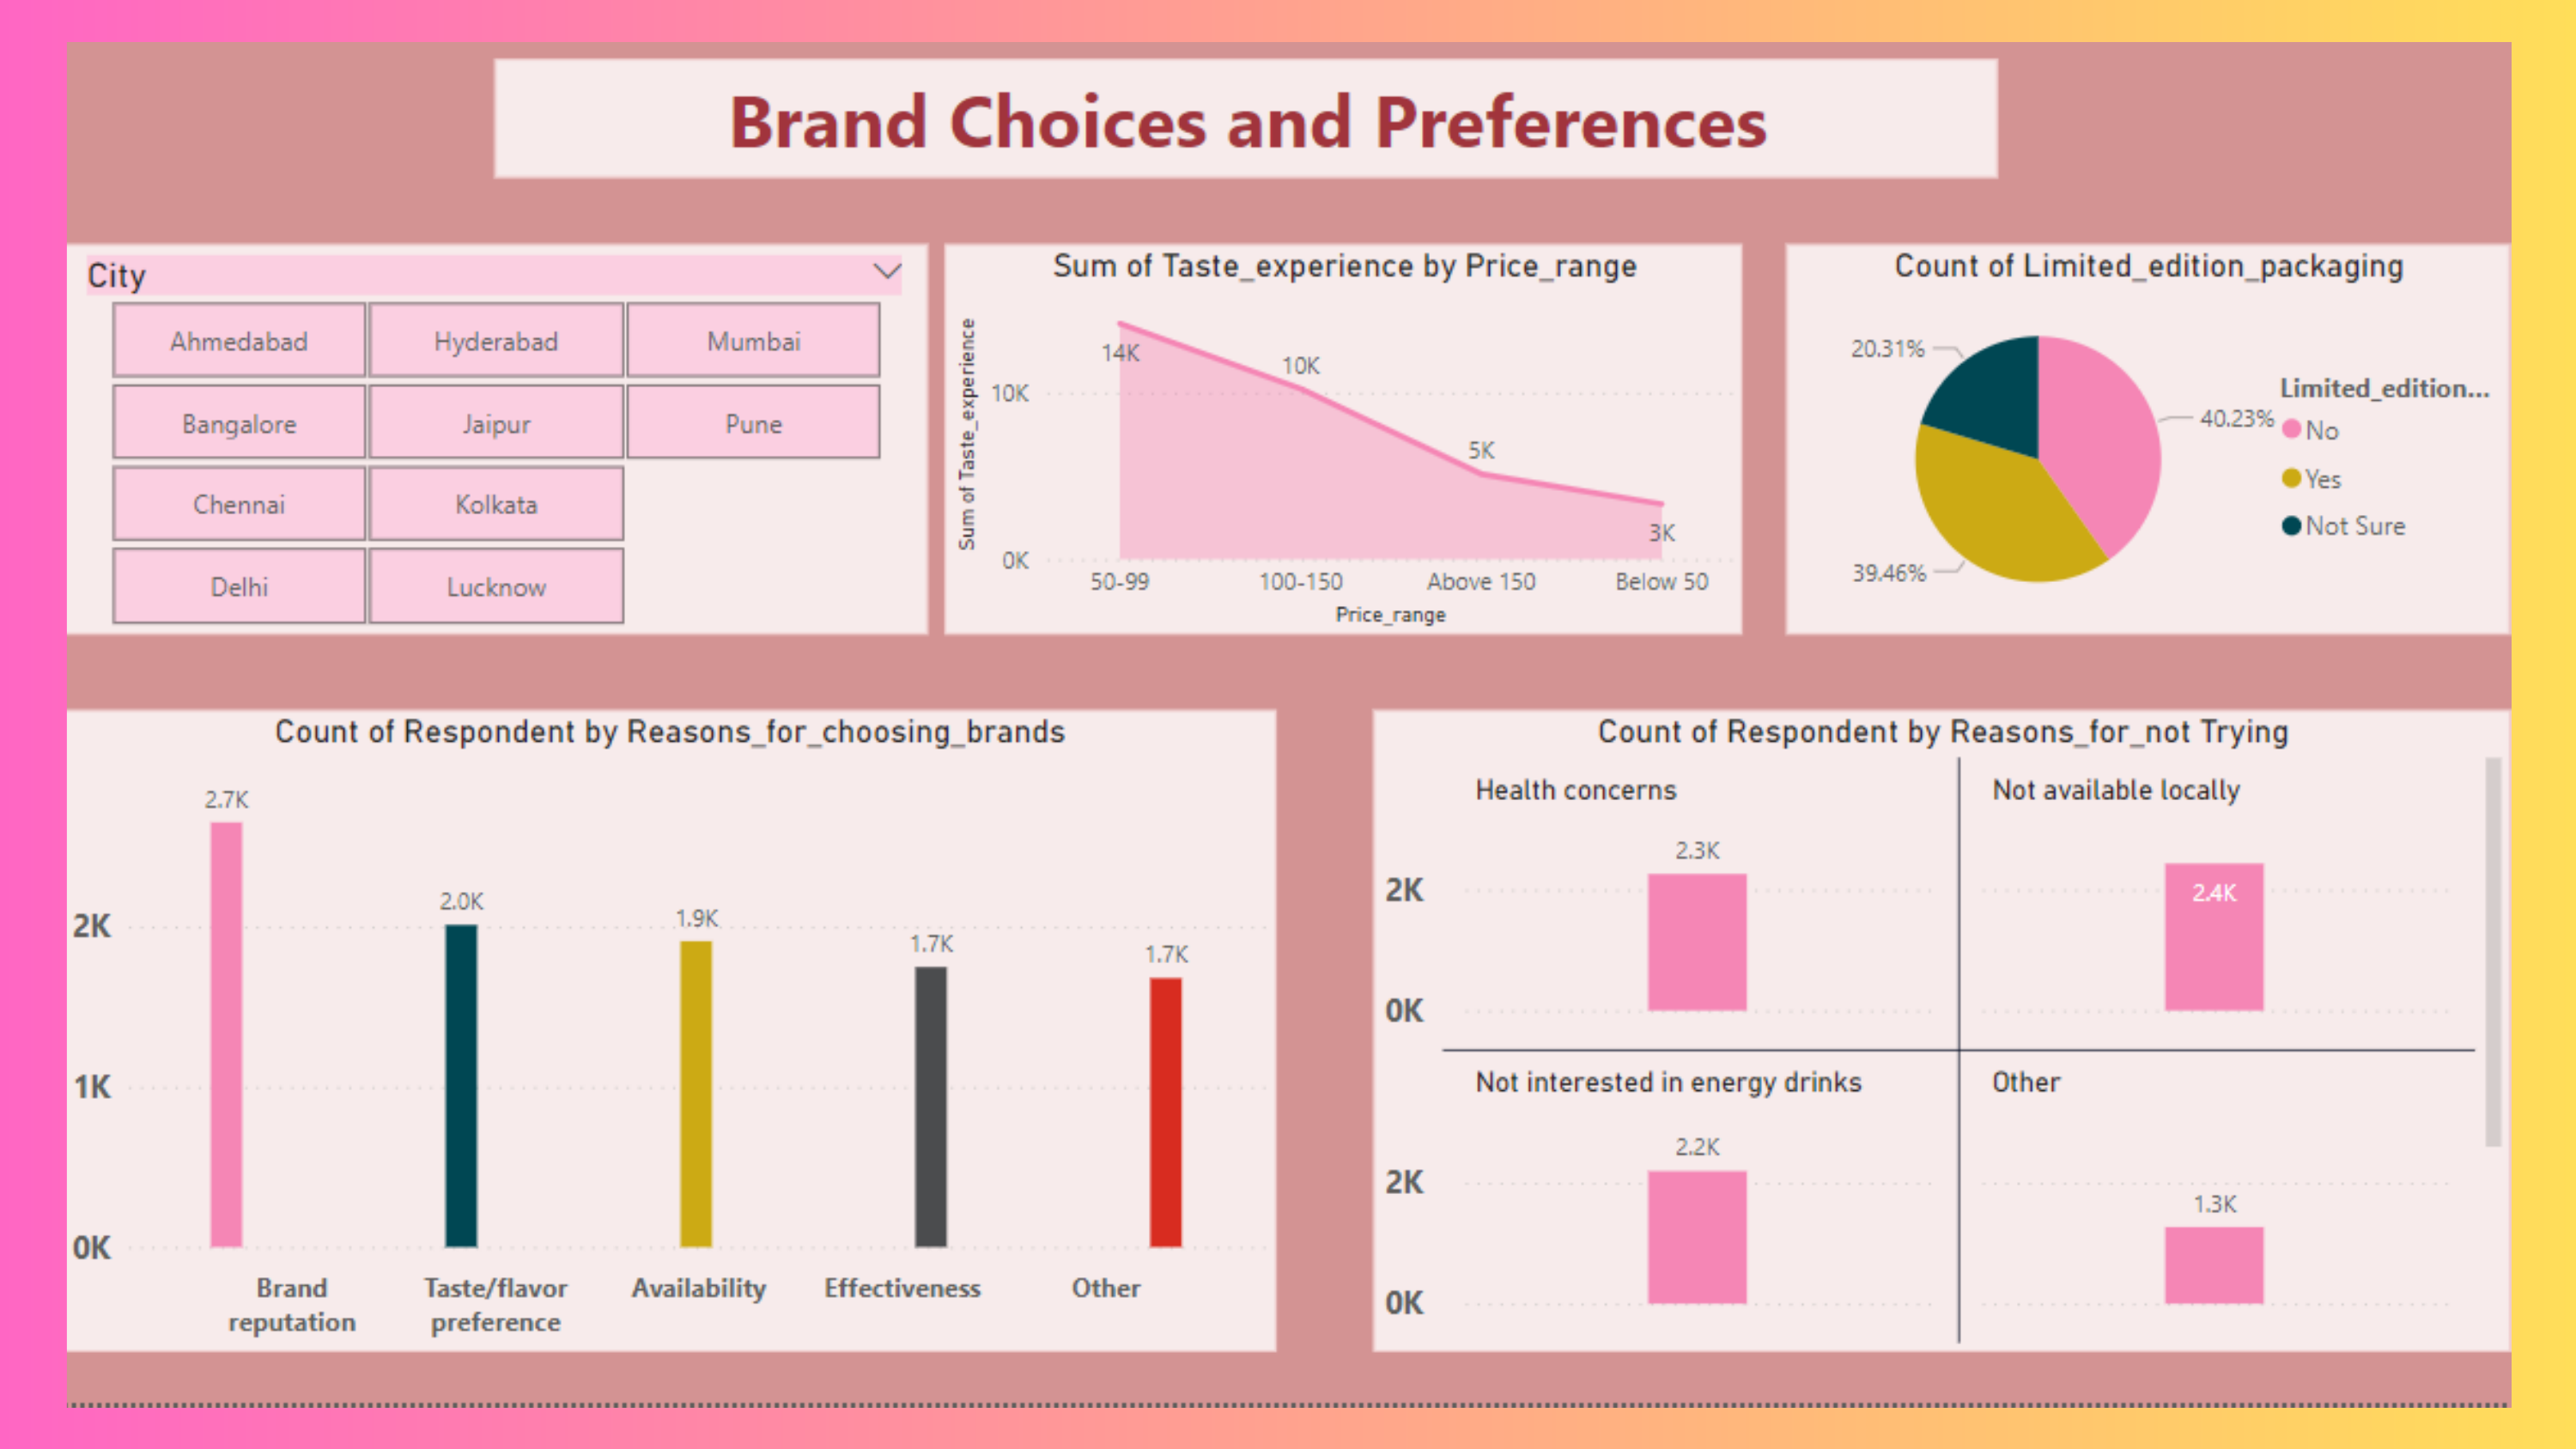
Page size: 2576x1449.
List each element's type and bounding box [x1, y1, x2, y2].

text_box [66, 42, 2512, 1408]
